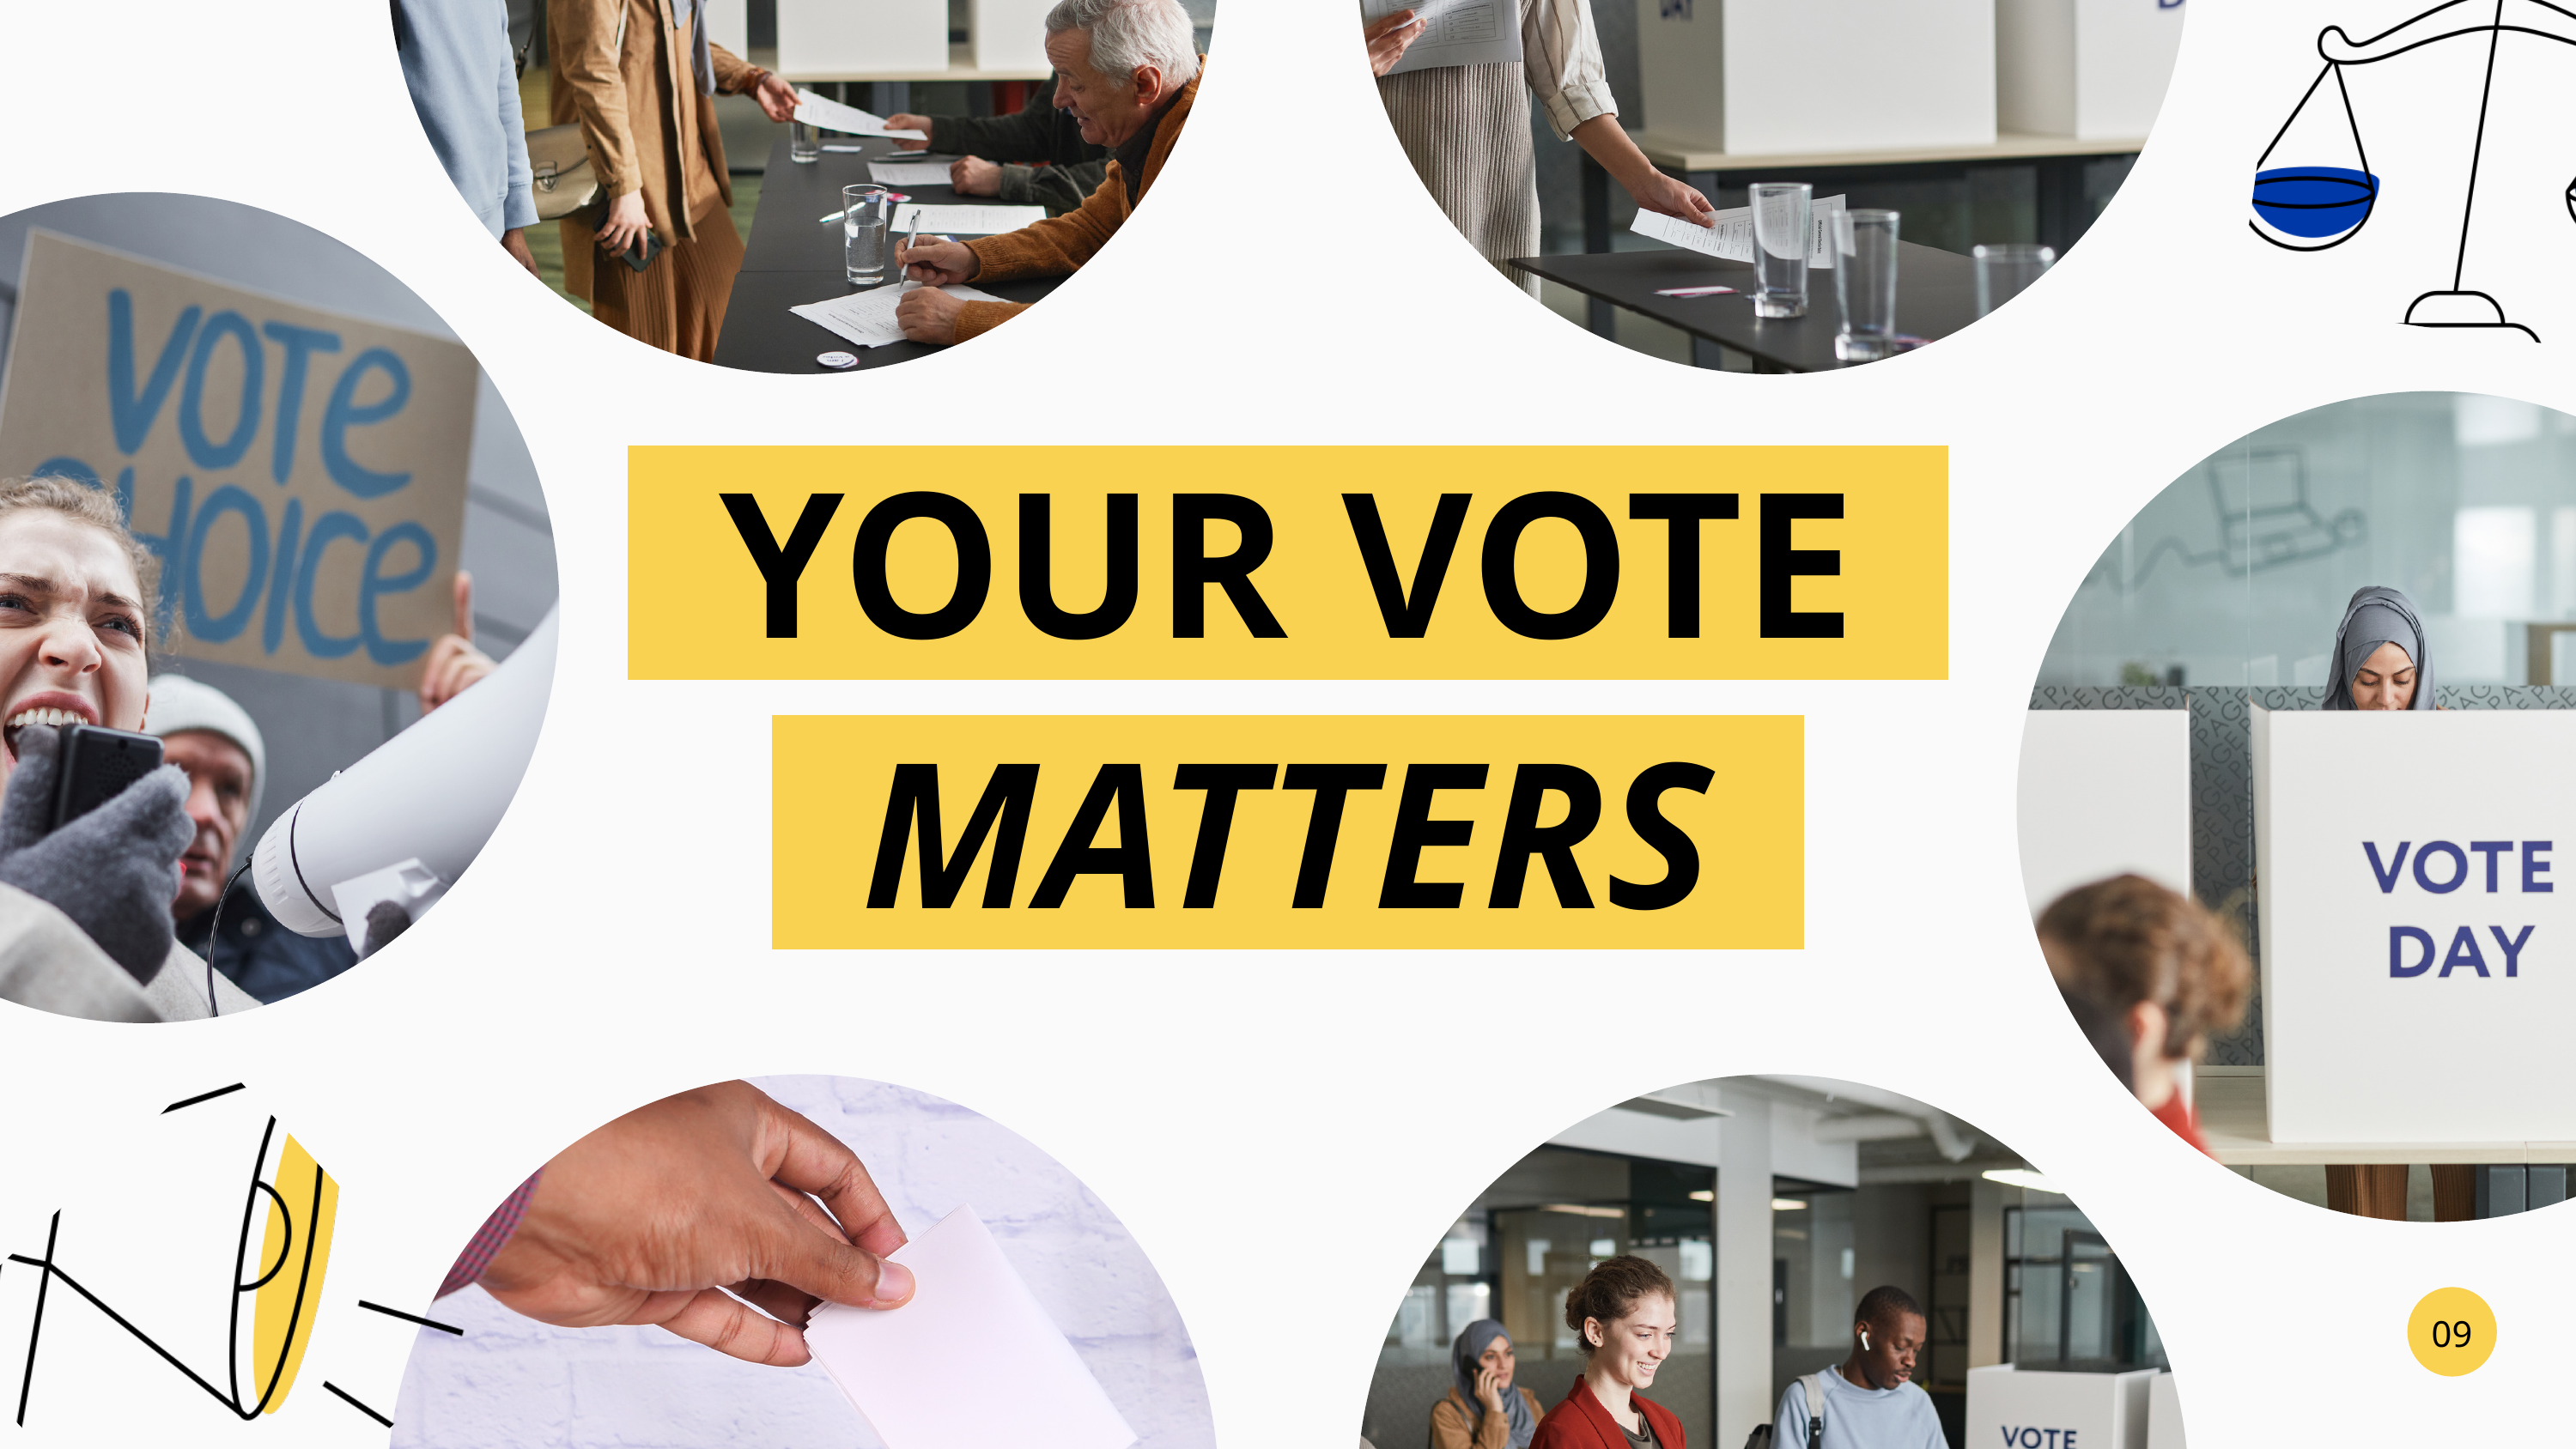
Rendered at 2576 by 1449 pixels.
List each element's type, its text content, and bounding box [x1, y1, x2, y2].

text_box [2016, 391, 2576, 1222]
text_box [771, 714, 1805, 950]
text_box [0, 1058, 382, 1449]
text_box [386, 0, 1219, 375]
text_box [386, 1074, 1219, 1449]
text_box YOUR VOTE [563, 436, 2012, 680]
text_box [0, 191, 560, 1024]
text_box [2407, 1287, 2498, 1377]
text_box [1357, 0, 2190, 375]
text_box MATTERS [563, 706, 2012, 949]
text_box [627, 445, 1949, 681]
text_box [2238, 0, 2576, 349]
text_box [1357, 1074, 2190, 1449]
